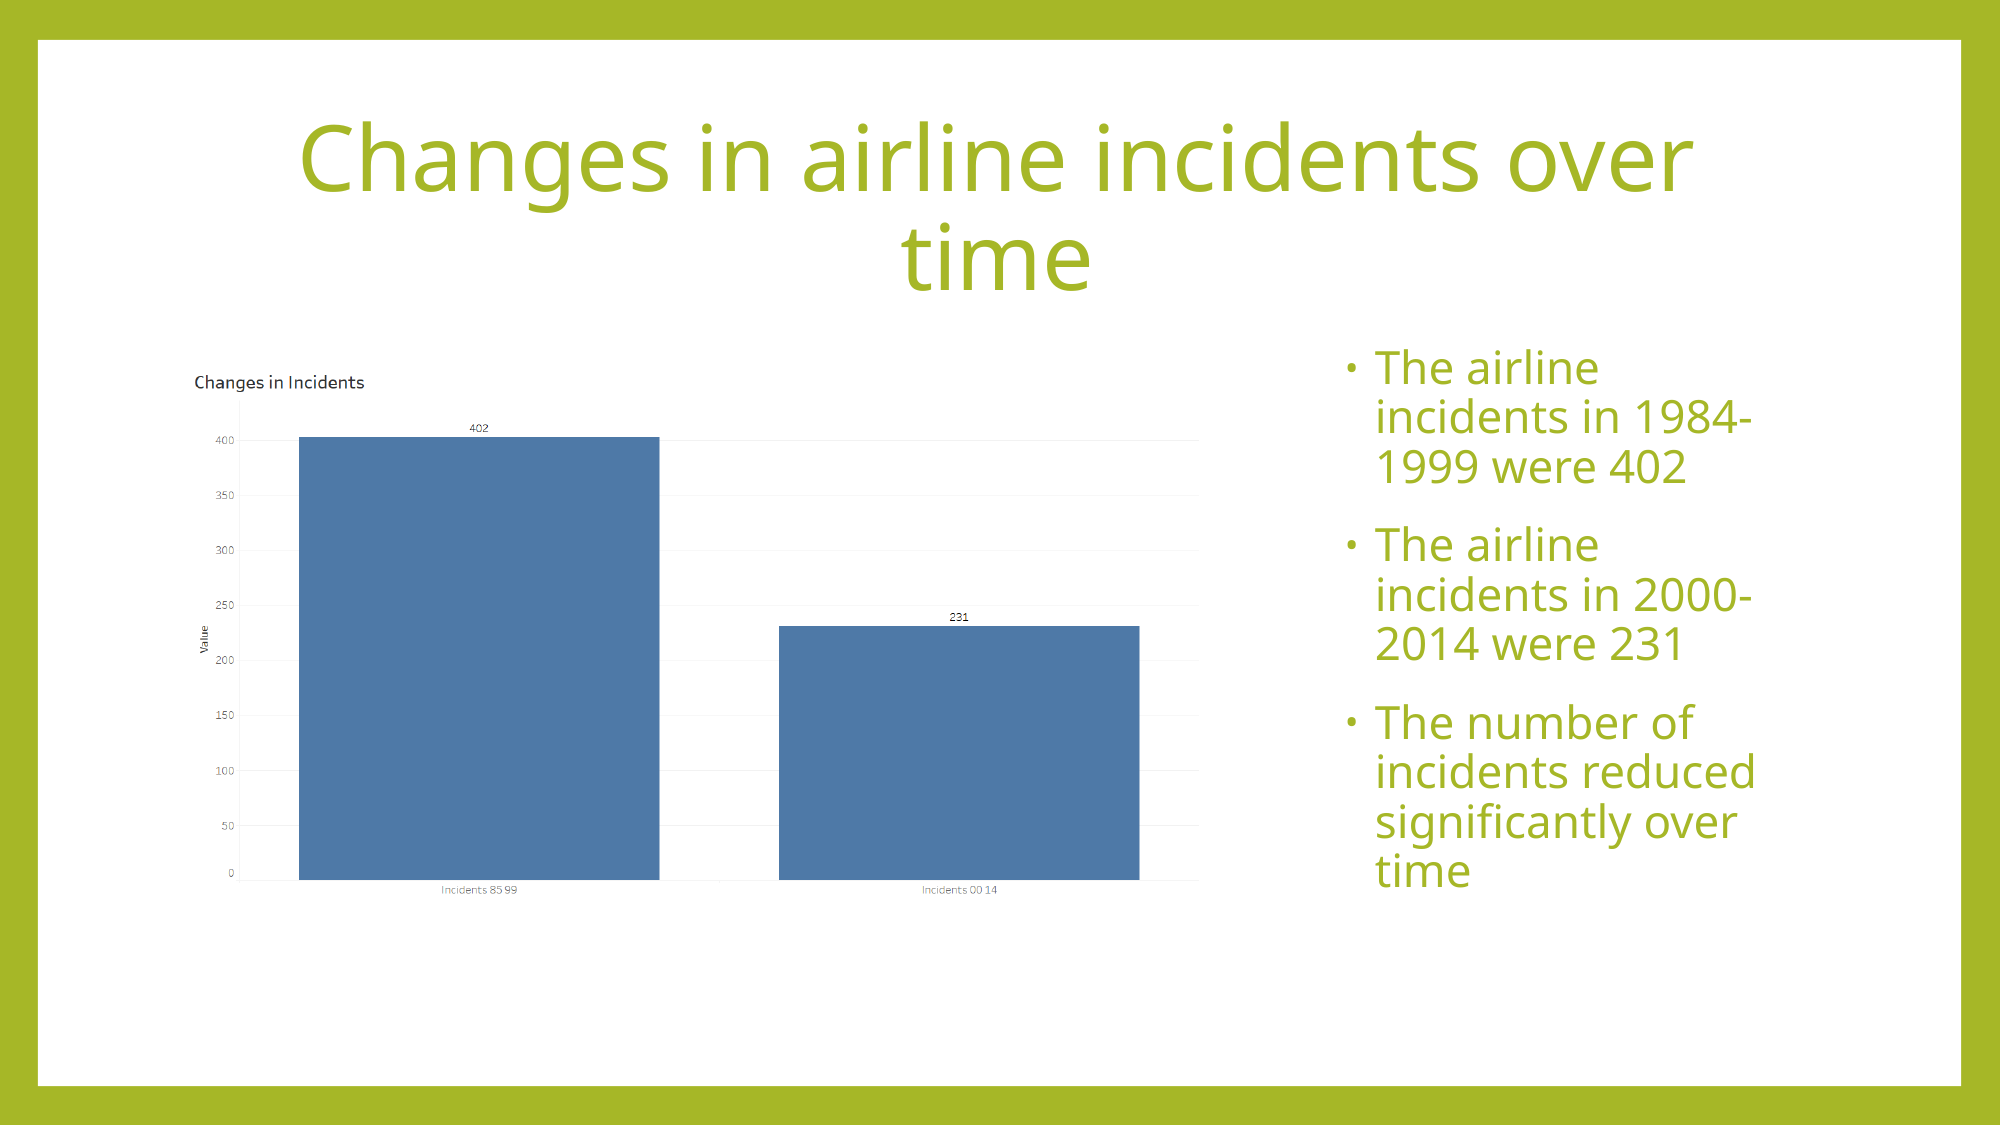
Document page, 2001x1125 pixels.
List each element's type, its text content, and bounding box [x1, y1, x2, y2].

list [191, 365, 1199, 908]
title Changes in airline incidents over time [187, 99, 1808, 323]
list The airline incidents in 1984-1999 were 402 The airline incidents in 2000-2014 were 231 The number of incidents reduced significantly over time [1322, 337, 1809, 998]
